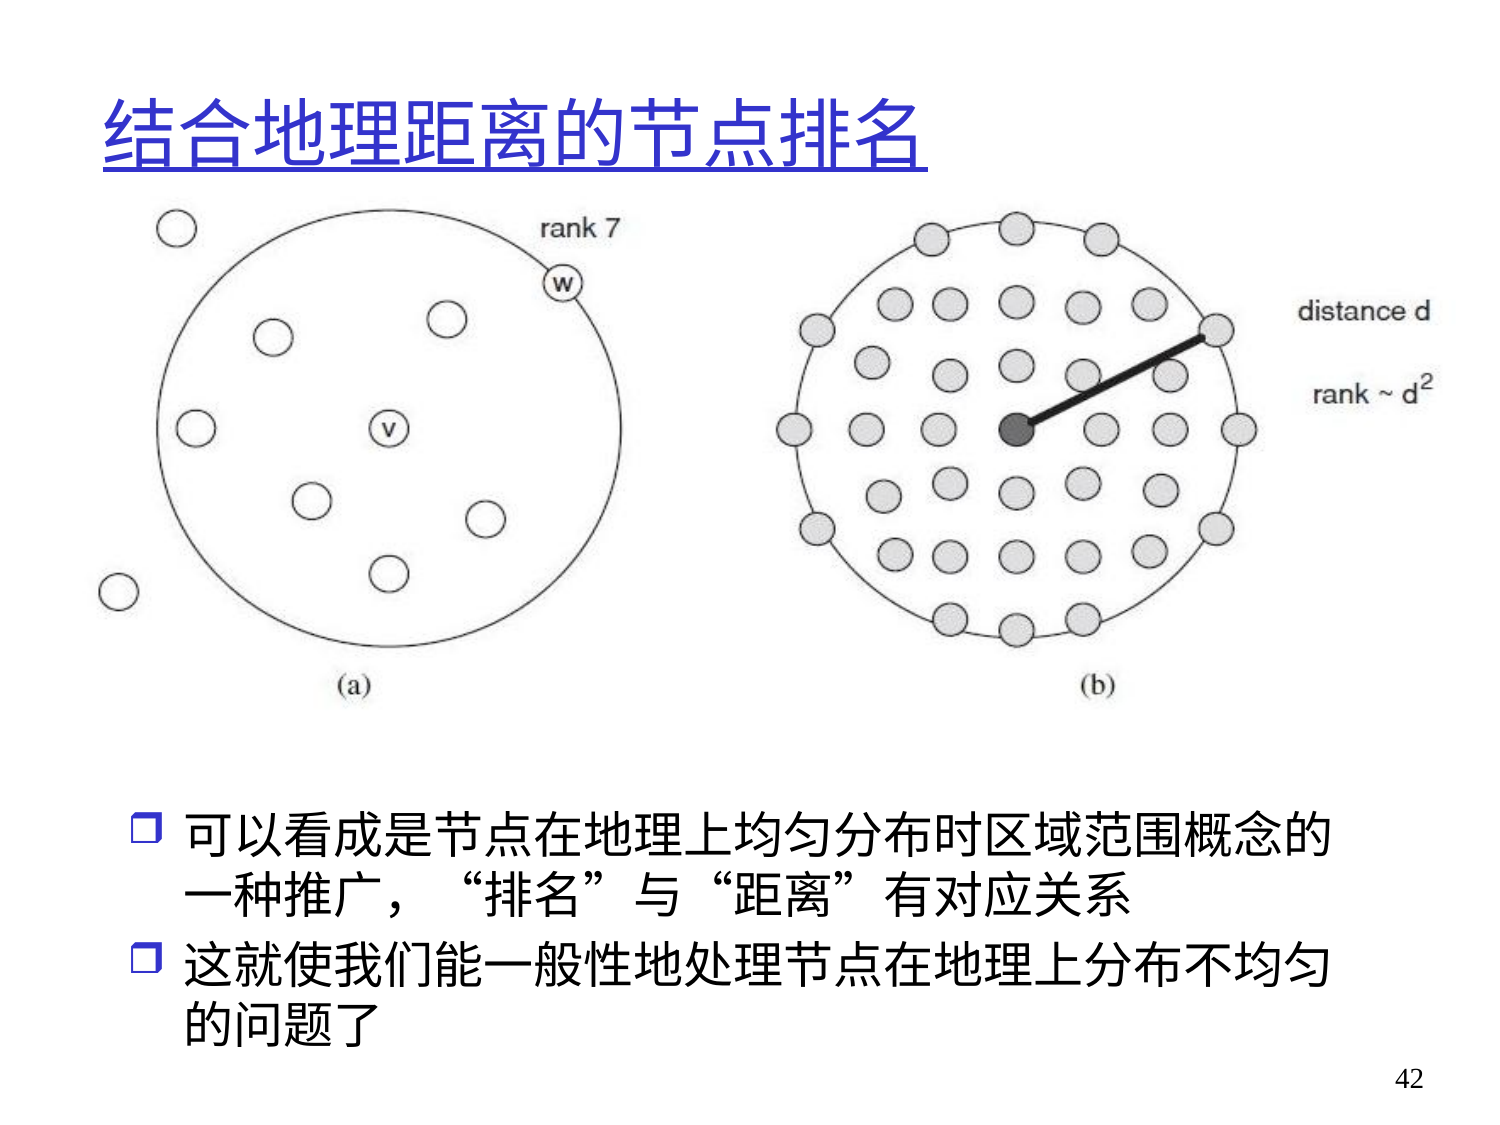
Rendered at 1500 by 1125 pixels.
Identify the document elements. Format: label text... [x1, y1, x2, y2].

slide_number 42 [1328, 1052, 1440, 1098]
title 结合地理距离的节点排名 [87, 37, 1363, 171]
picture [70, 172, 1459, 733]
list 可以看成是节点在地理上均匀分布时区域范围概念的一种推广，“排名”与“距离”有对应关系 这就使我们能一般性地处理节点在地理上分布不均匀的问题了 [112, 795, 1388, 1083]
